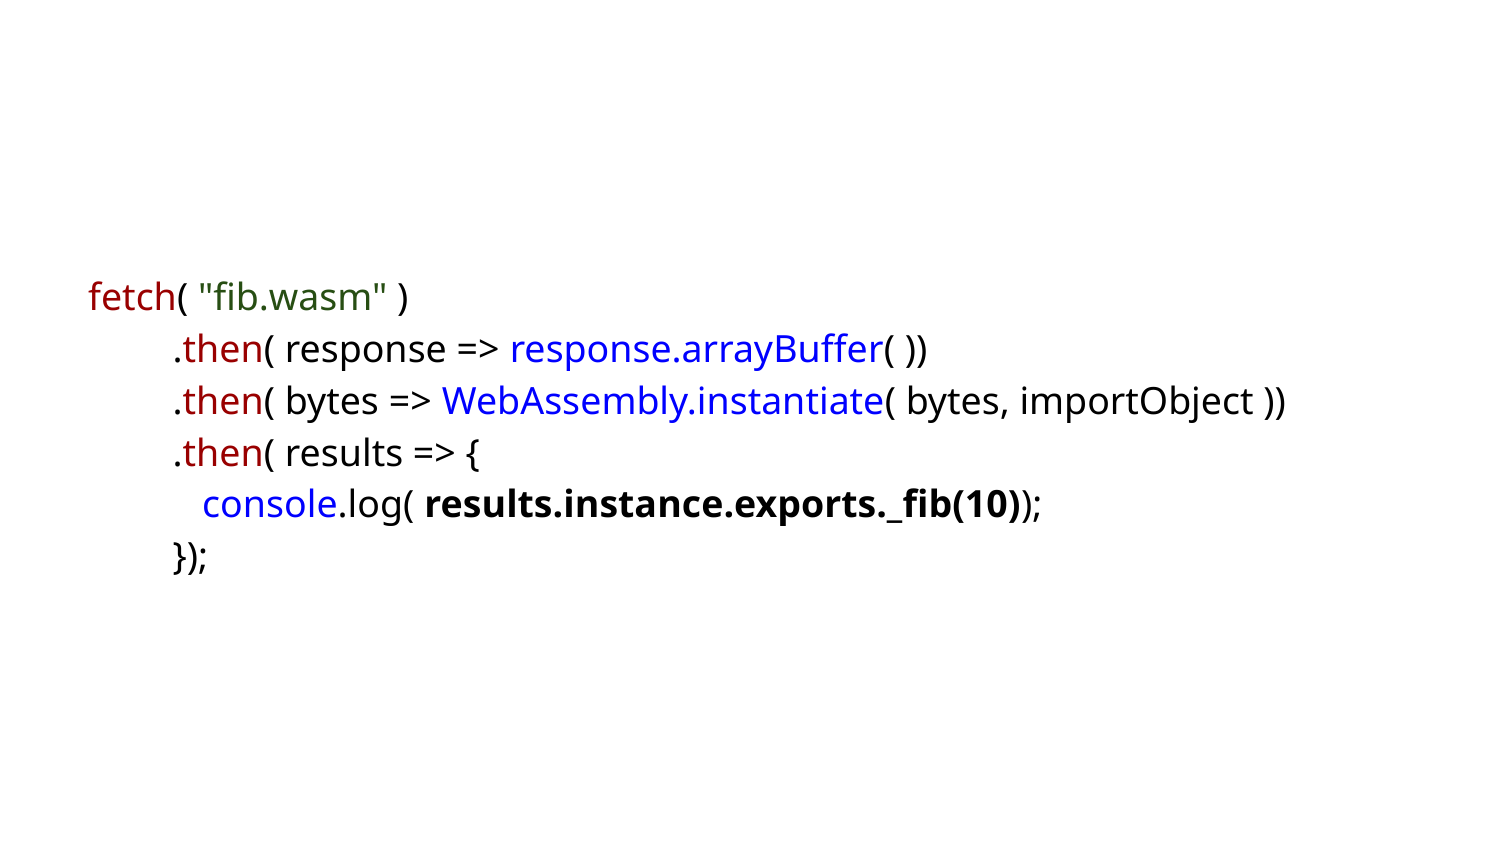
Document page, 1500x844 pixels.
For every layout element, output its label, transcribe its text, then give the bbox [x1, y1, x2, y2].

list fetch( "fib.wasm" ) .then( response => response.arrayBuffer( )) .then( bytes => WebAssembly.instantiate( bytes, importObject )) .then( results => { console.log( results.instance.exports._fib(10)); }); [73, 230, 1454, 613]
